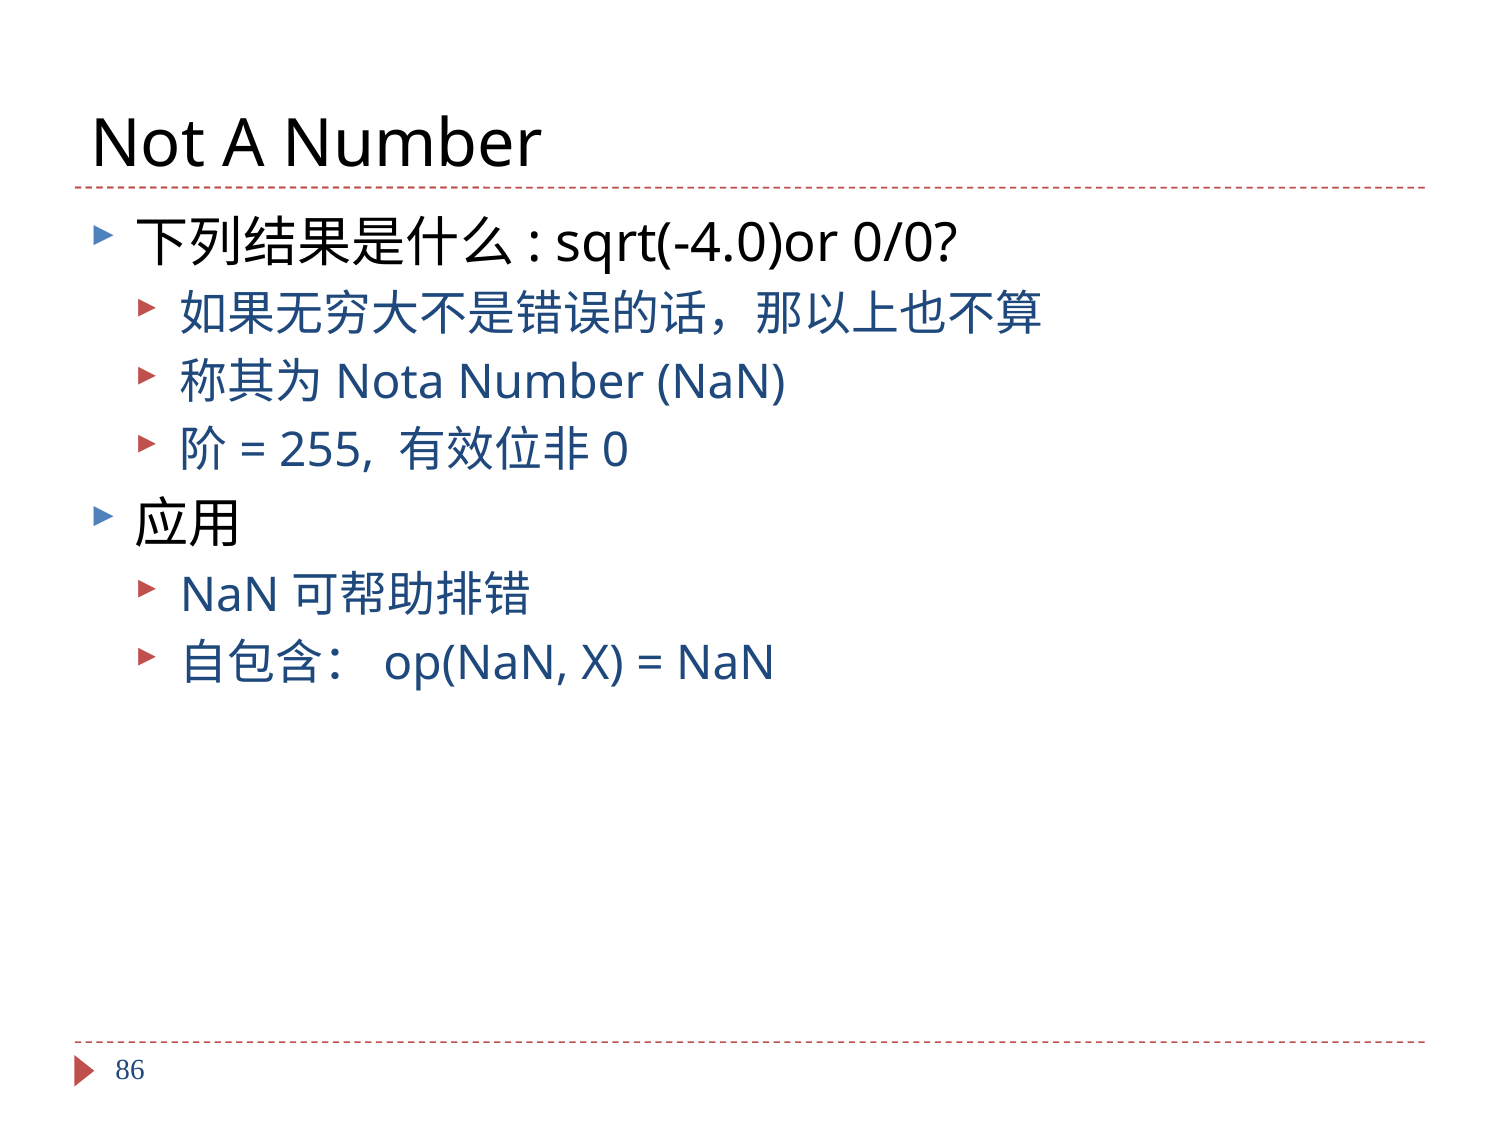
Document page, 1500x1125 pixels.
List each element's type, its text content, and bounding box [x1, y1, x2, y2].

slide_number 86 [100, 1042, 426, 1103]
title Not A Number [75, 24, 1425, 188]
list 下列结果是什么: sqrt(-4.0)or 0/0? 如果无穷大不是错误的话，那以上也不算 称其为Nota Number (NaN) 阶= 255, 有效位非0 应用 NaN可帮助排错 自包含：op(NaN, X) = NaN [75, 200, 1425, 1006]
